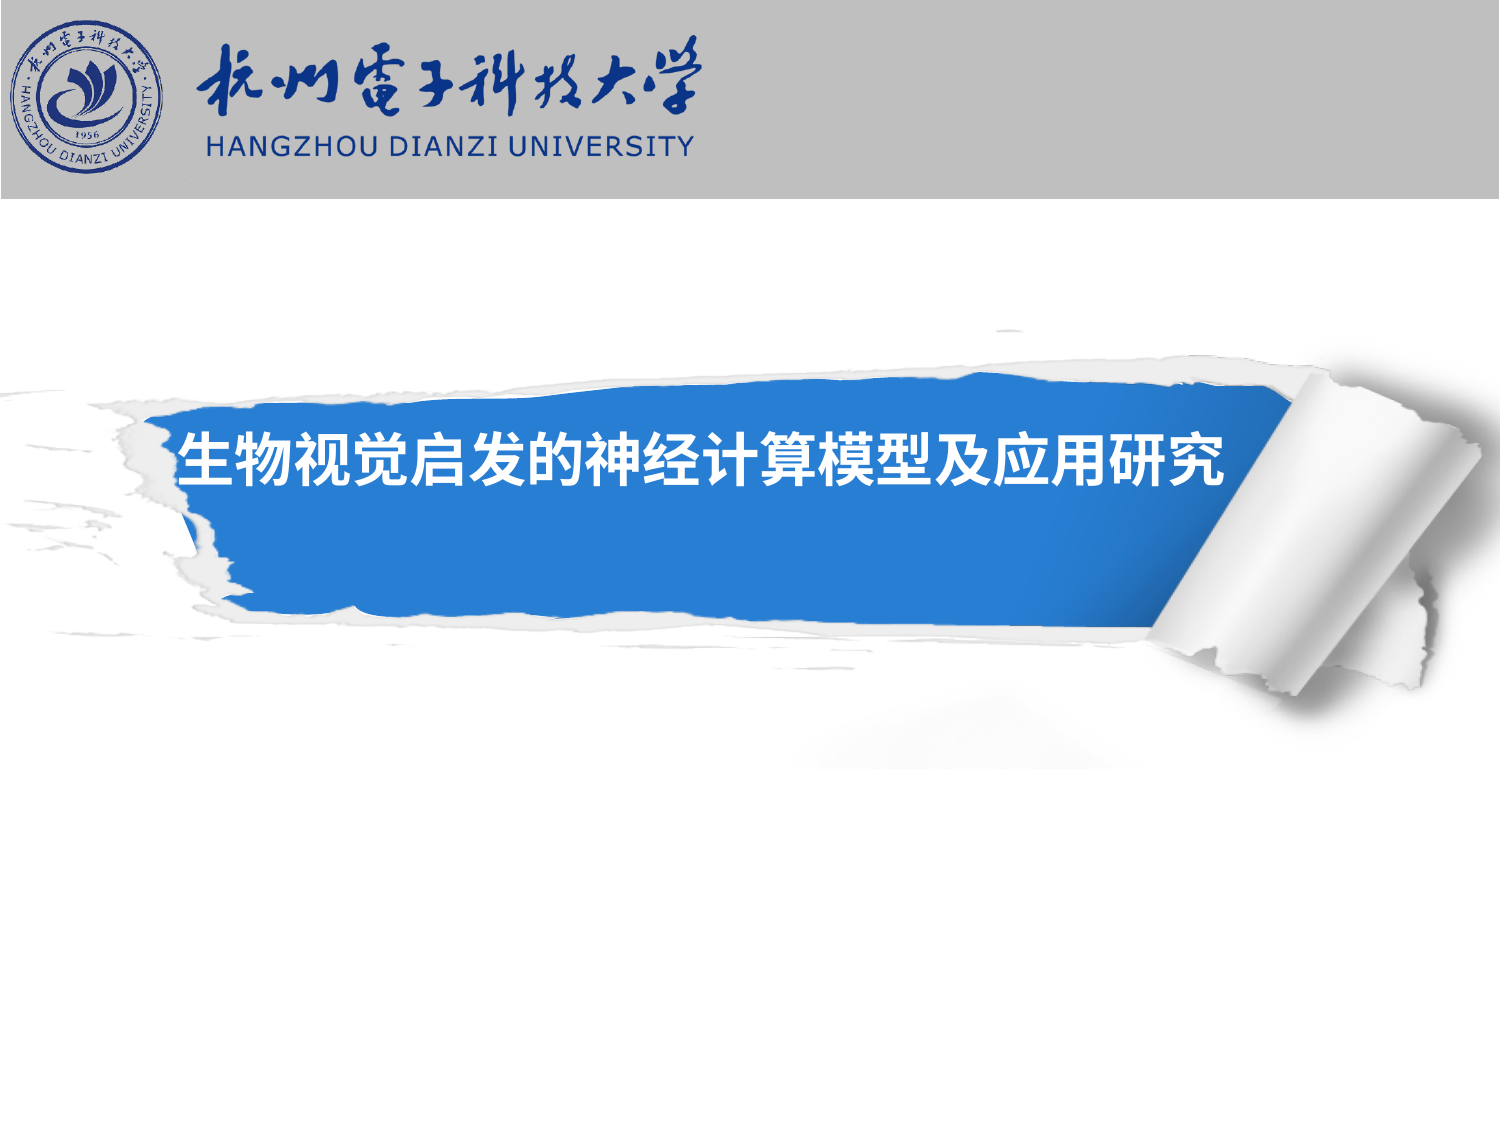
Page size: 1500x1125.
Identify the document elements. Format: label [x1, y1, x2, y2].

picture [7, 12, 702, 181]
text_box [0, 0, 1500, 201]
text_box [0, 329, 1500, 769]
